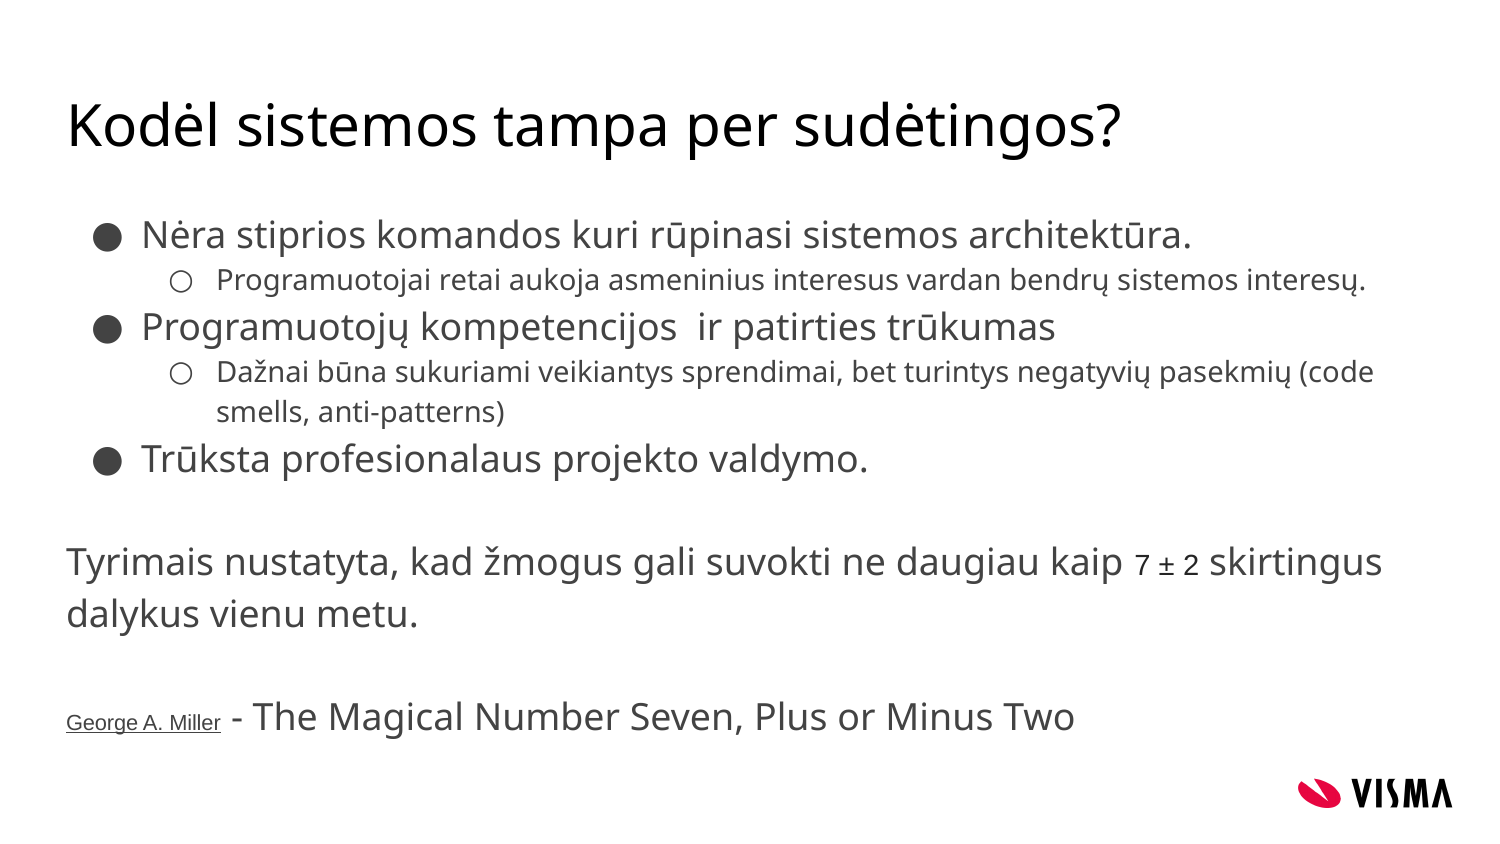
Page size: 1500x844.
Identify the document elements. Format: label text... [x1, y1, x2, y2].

list Nėra stiprios komandos kuri rūpinasi sistemos architektūra. Programuotojai retai aukoja asmeninius interesus vardan bendrų sistemos interesų. Programuotojų kompetencijos ir patirties trūkumas Dažnai būna sukuriami veikiantys sprendimai, bet turintys negatyvių pasekmių (code smells, anti-patterns) Trūksta profesionalaus projekto valdymo. Tyrimais nustatyta, kad žmogus gali suvokti ne daugiau kaip 7 ± 2 skirtingus dalykus vienu metu. George A. Miller - The Magical Number Seven, Plus or Minus Two [51, 189, 1449, 750]
picture [1280, 756, 1473, 829]
title Kodėl sistemos tampa per sudėtingos? [51, 72, 1449, 167]
